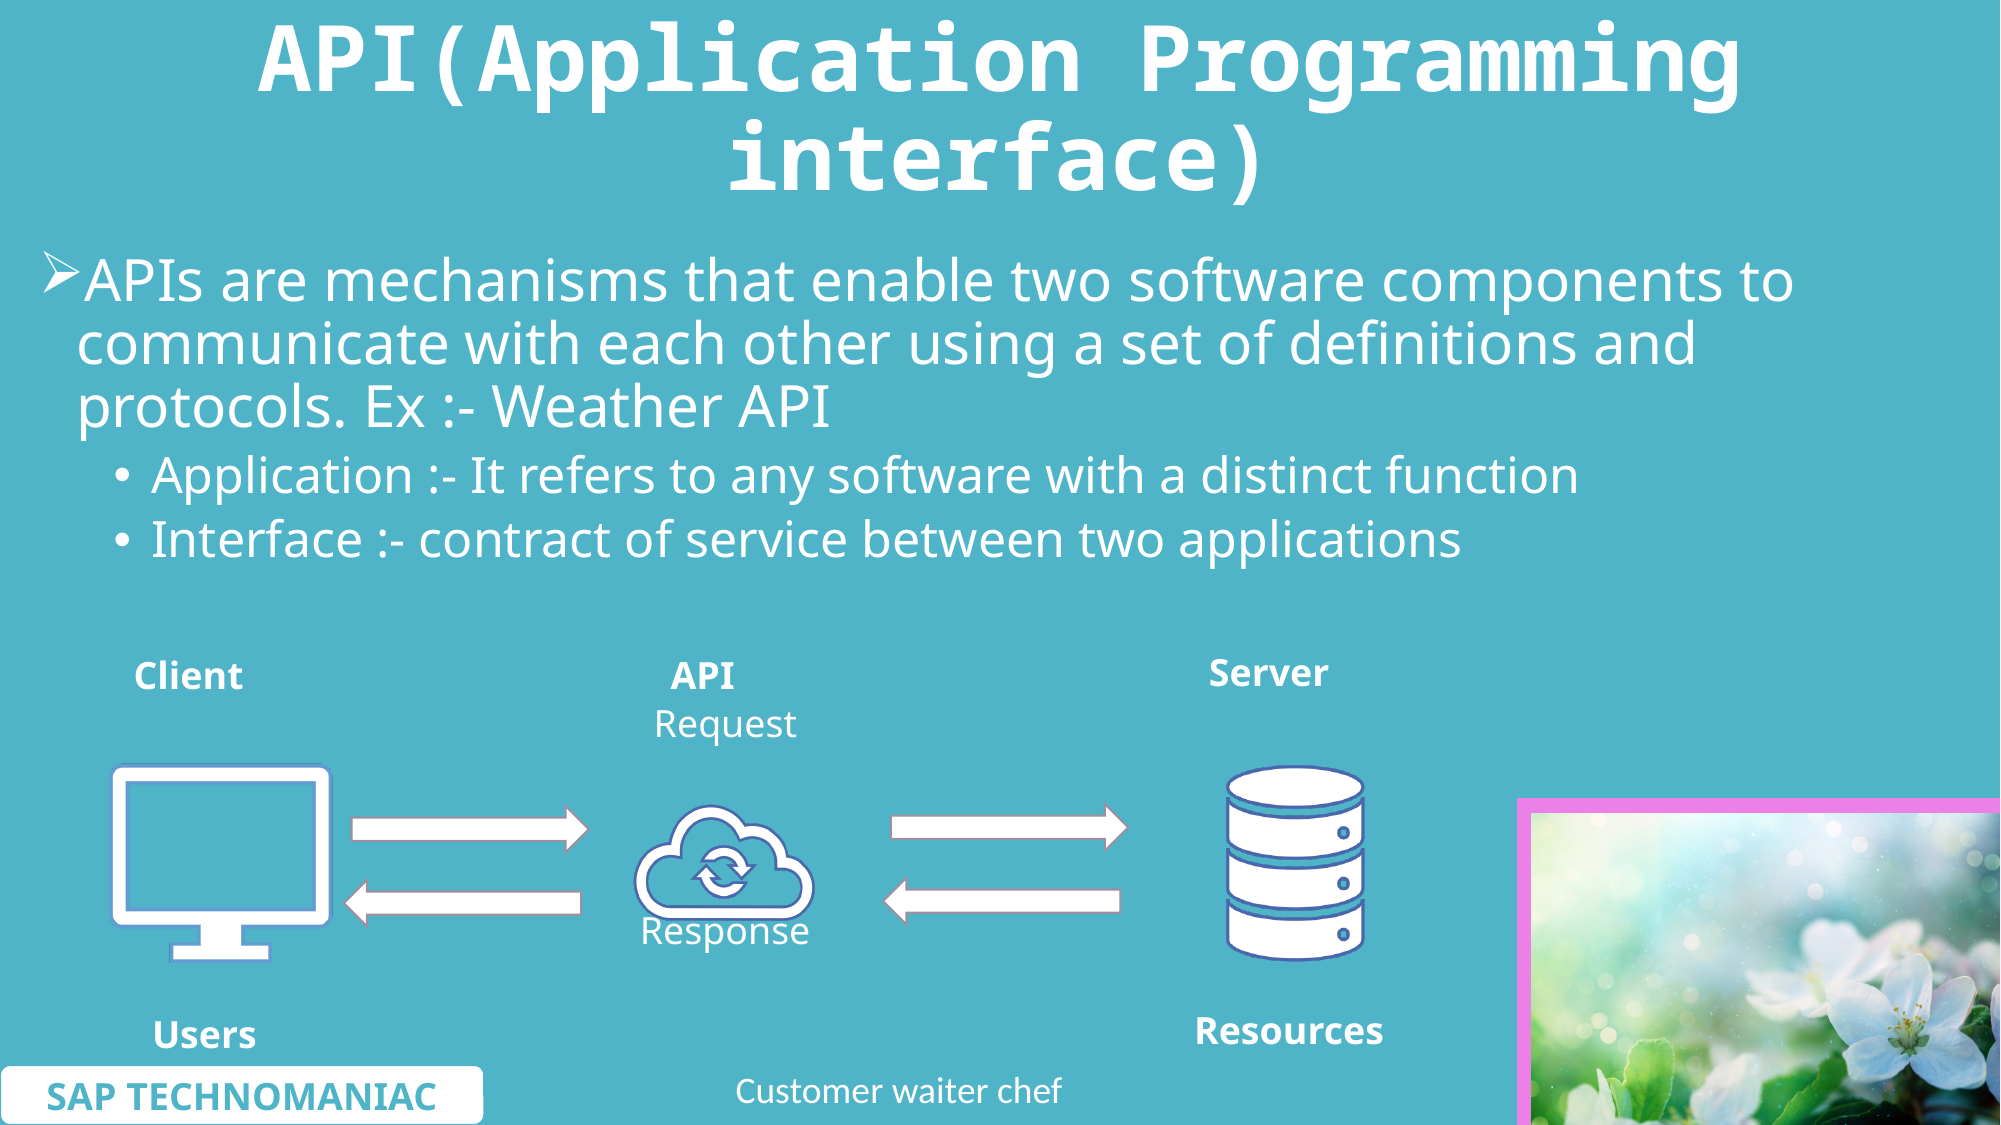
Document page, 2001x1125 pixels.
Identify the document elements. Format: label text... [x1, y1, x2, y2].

list APIs are mechanisms that enable two software components to communicate with each other using a set of definitions and protocols. Ex :- Weather API Application :- It refers to any software with a distinct function Interface :- contract of service between two applications [23, 244, 1896, 592]
picture [1531, 813, 2000, 1125]
title API(Application Programming interface) [137, 29, 1863, 195]
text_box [89, 641, 1499, 1065]
text_box Customer waiter chef [720, 1058, 1505, 1119]
